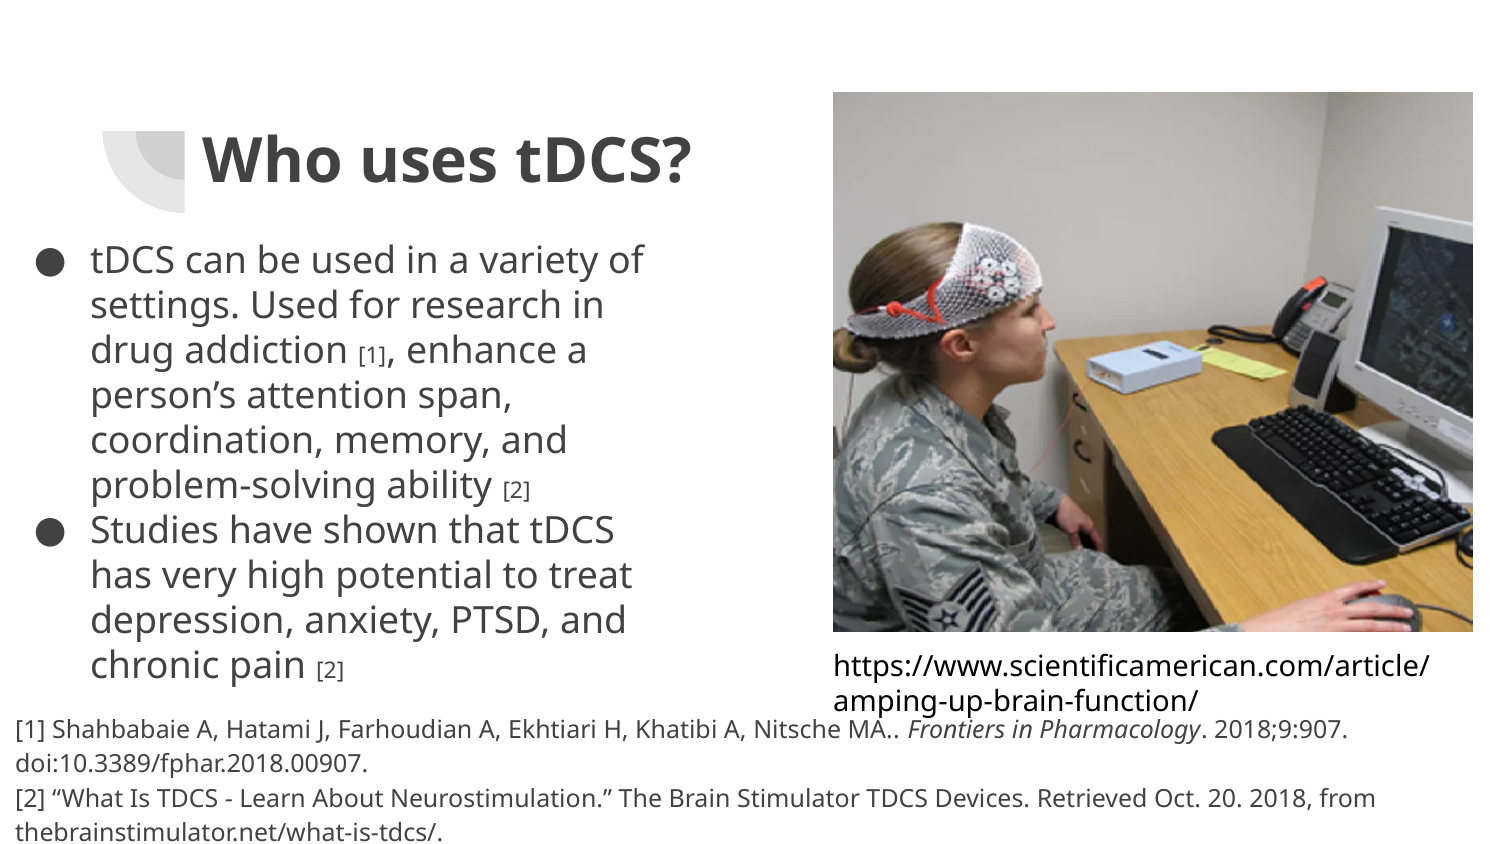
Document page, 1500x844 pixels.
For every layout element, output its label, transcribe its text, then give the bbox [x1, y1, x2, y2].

text_box [1] Shahbabaie A, Hatami J, Farhoudian A, Ekhtiari H, Khatibi A, Nitsche MA.. Frontiers in Pharmacology. 2018;9:907. doi:10.3389/fphar.2018.00907. [2] “What Is TDCS - Learn About Neurostimulation.” The Brain Stimulator TDCS Devices. Retrieved Oct. 20. 2018, from thebrainstimulator.net/what-is-tdcs/. [0, 693, 1500, 844]
title Who uses tDCS? [187, 105, 827, 256]
text_box https://www.scientificamerican.com/article/amping-up-brain-function/ [818, 631, 1488, 670]
picture [832, 92, 1473, 633]
list tDCS can be used in a variety of settings. Used for research in drug addiction [1], enhance a person’s attention span, coordination, memory, and problem-solving ability [2] Studies have shown that tDCS has very high potential to treat depression, anxiety, PTSD, and chronic pain [2] [0, 220, 689, 693]
